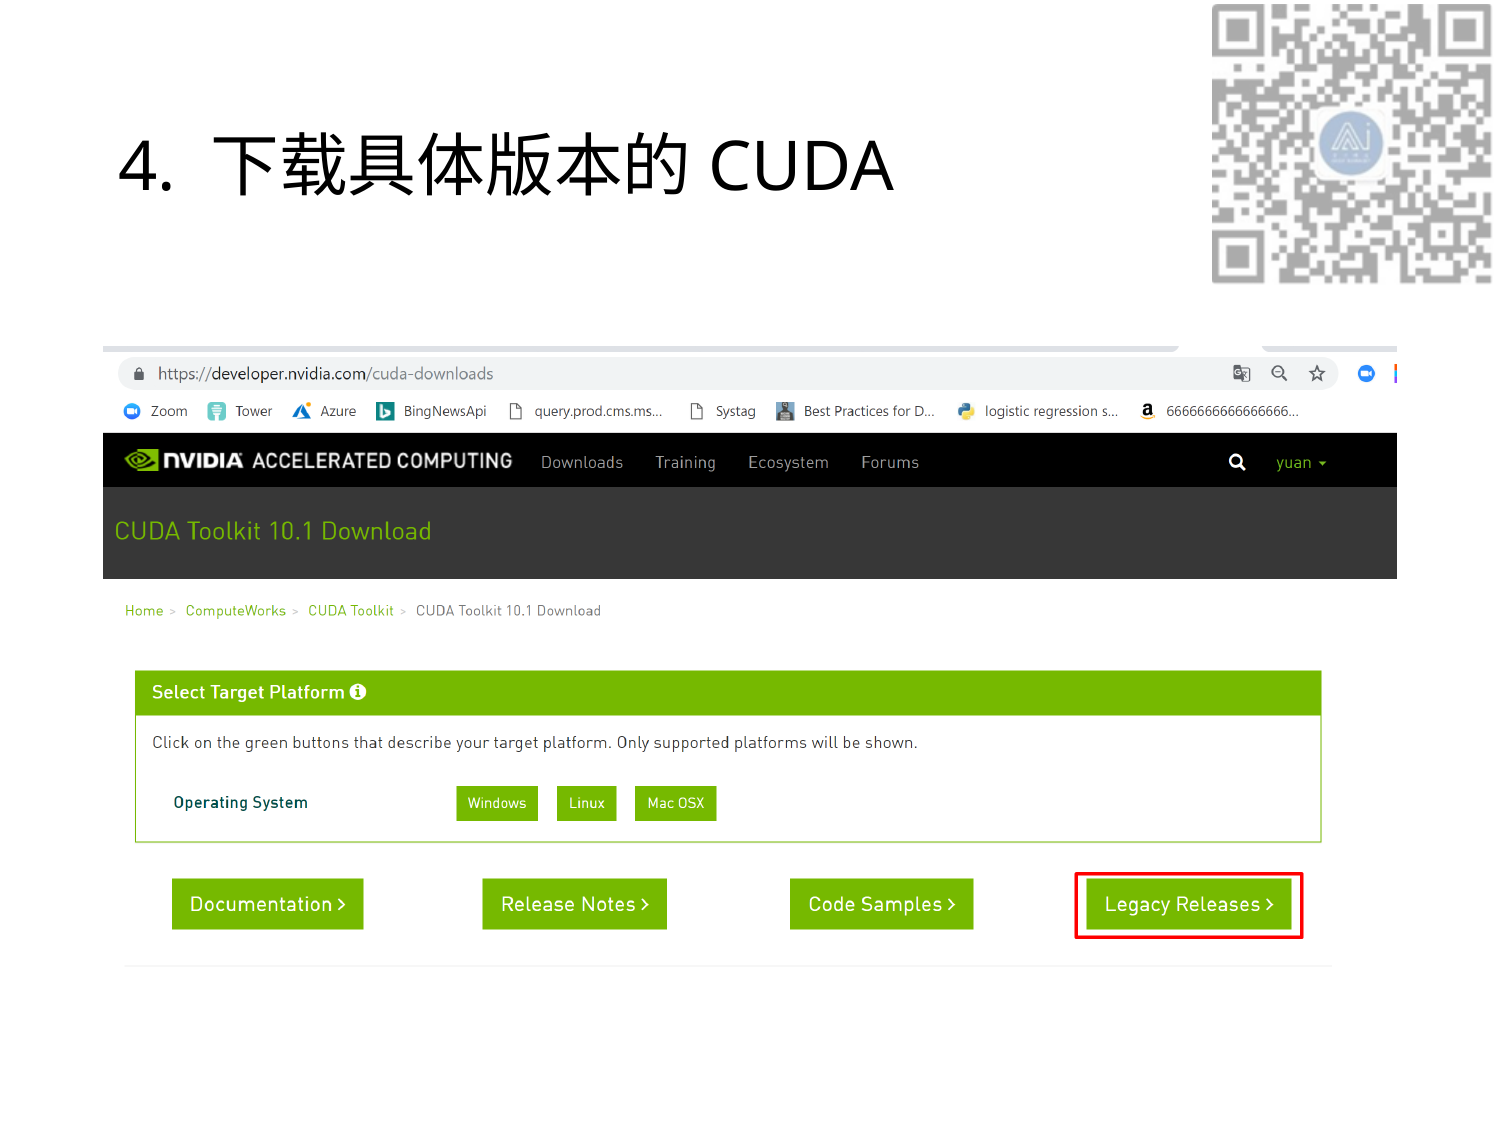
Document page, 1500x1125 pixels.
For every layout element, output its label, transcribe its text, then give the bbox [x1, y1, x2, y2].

title 4. 下载具体版本的CUDA [103, 59, 1397, 278]
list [103, 346, 1397, 967]
